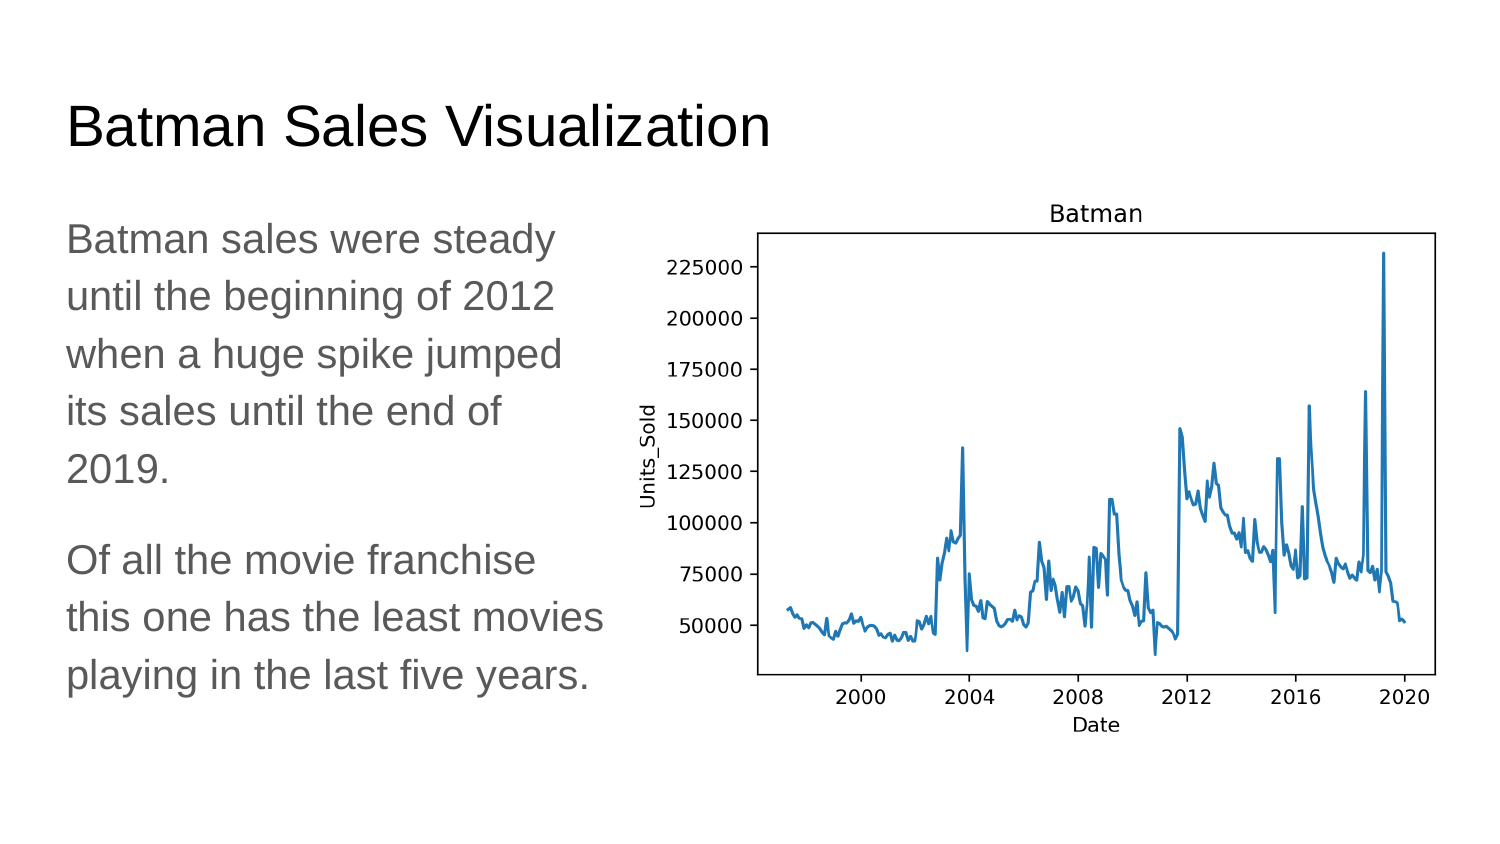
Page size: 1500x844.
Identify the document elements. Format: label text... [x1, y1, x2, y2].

list Batman sales were steady until the beginning of 2012 when a huge spike jumped its sales until the end of 2019. Of all the movie franchise this one has the least movies playing in the last five years. [51, 189, 620, 750]
title Batman Sales Visualization [51, 72, 1449, 167]
picture [622, 188, 1450, 750]
